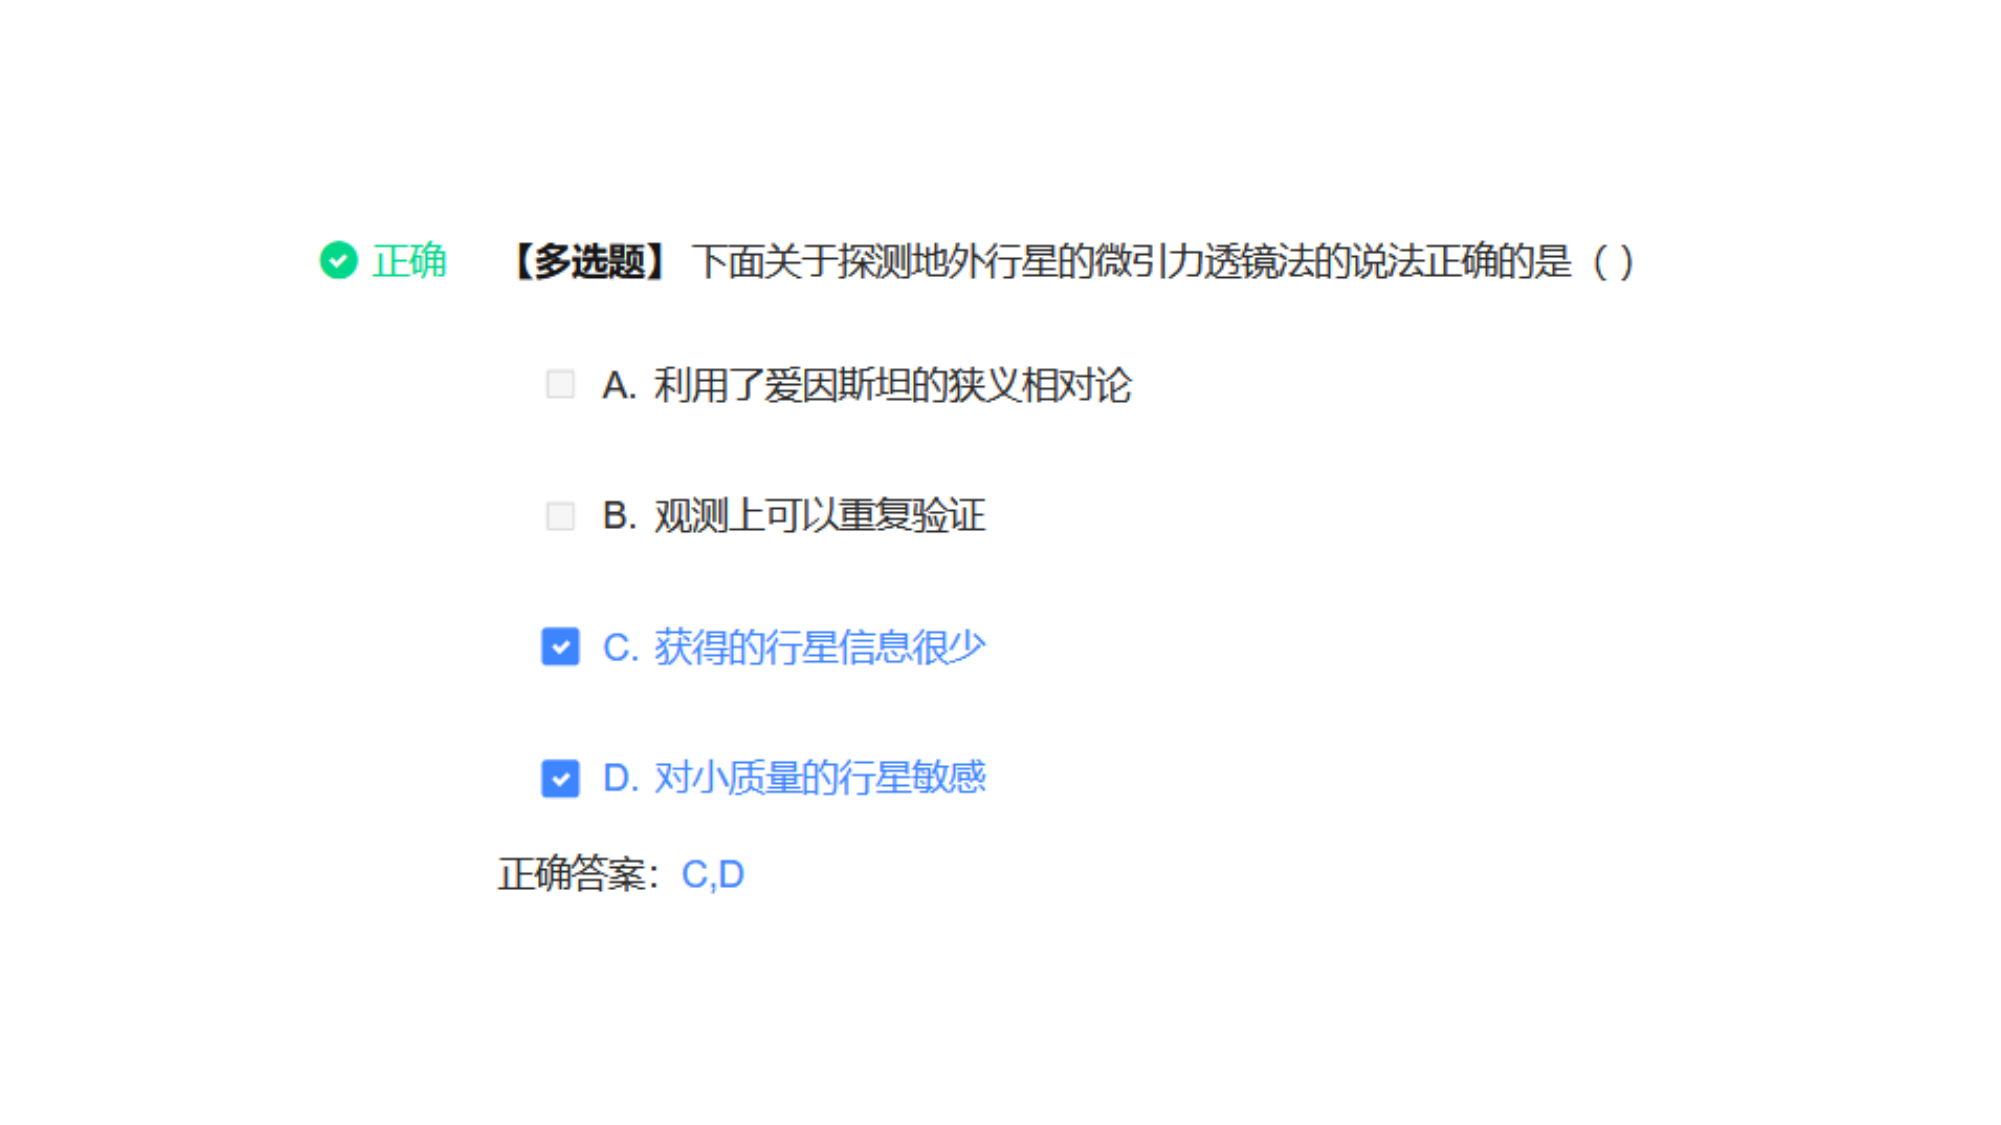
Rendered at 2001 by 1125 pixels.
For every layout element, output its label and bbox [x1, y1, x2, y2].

picture [315, 214, 1685, 911]
